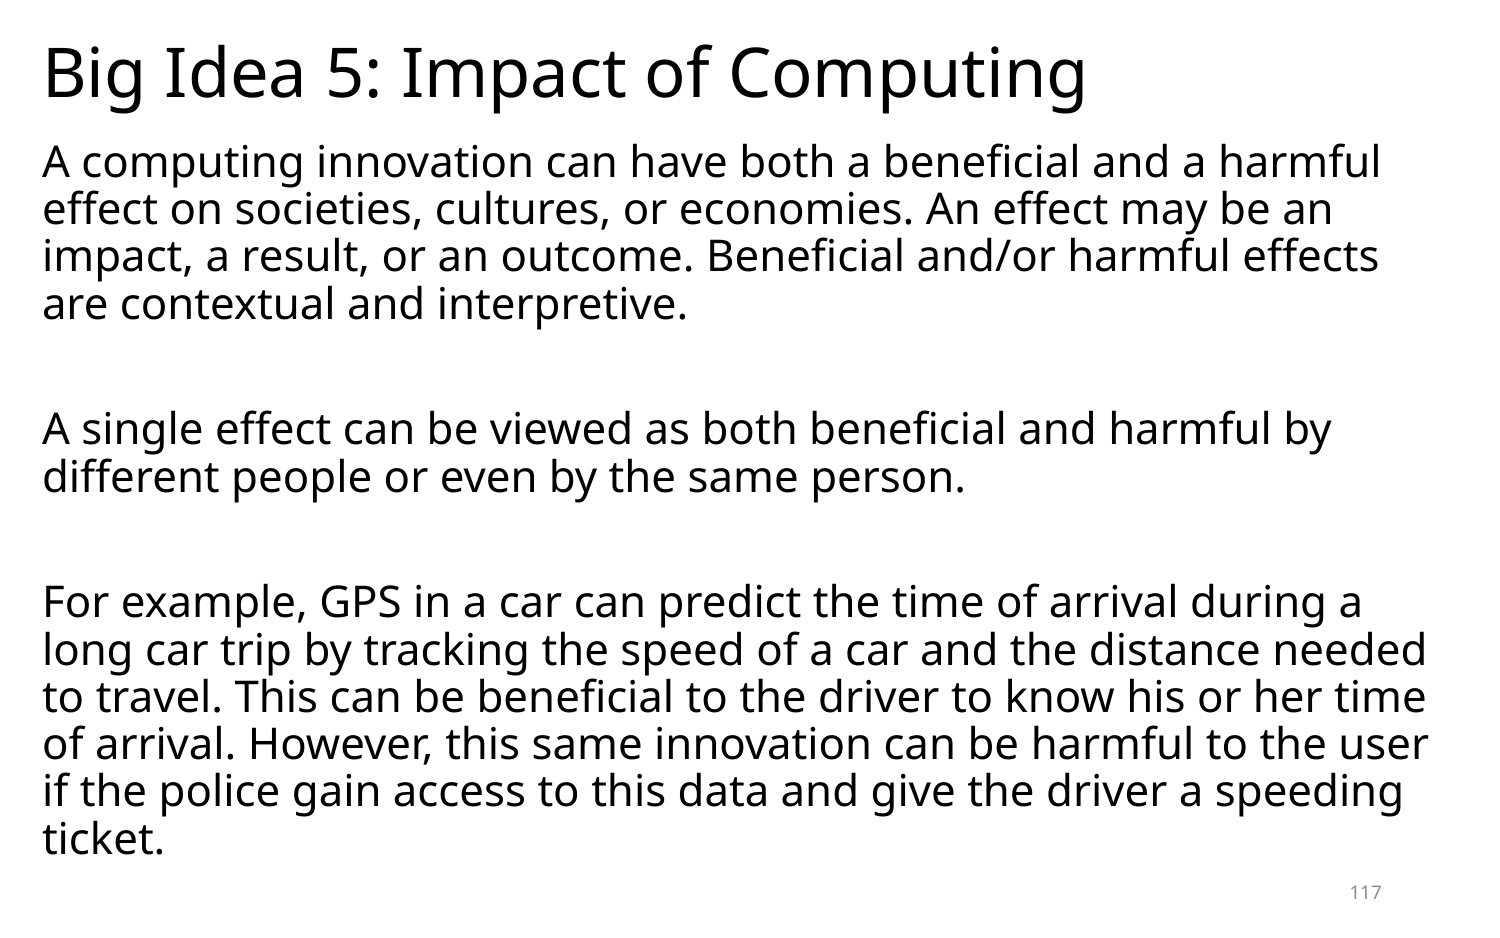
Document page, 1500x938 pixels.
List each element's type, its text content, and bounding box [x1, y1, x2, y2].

list ﻿A computing innovation can have both a beneficial and a harmful effect on societies, cultures, or economies. An effect may be an impact, a result, or an outcome. Beneficial and/or harmful effects are contextual and interpretive. A single effect can be viewed as both beneficial and harmful by different people or even by the same person. For example, GPS in a car can predict the time of arrival during a long car trip by tracking the speed of a car and the distance needed to travel. This can be beneficial to the driver to know his or her time of arrival. However, this same innovation can be harmful to the user if the police gain access to this data and give the driver a speeding ticket. [26, 132, 1473, 919]
title Big Idea 5: Impact of Computing [26, 18, 1321, 132]
slide_number 117 [1059, 868, 1397, 919]
